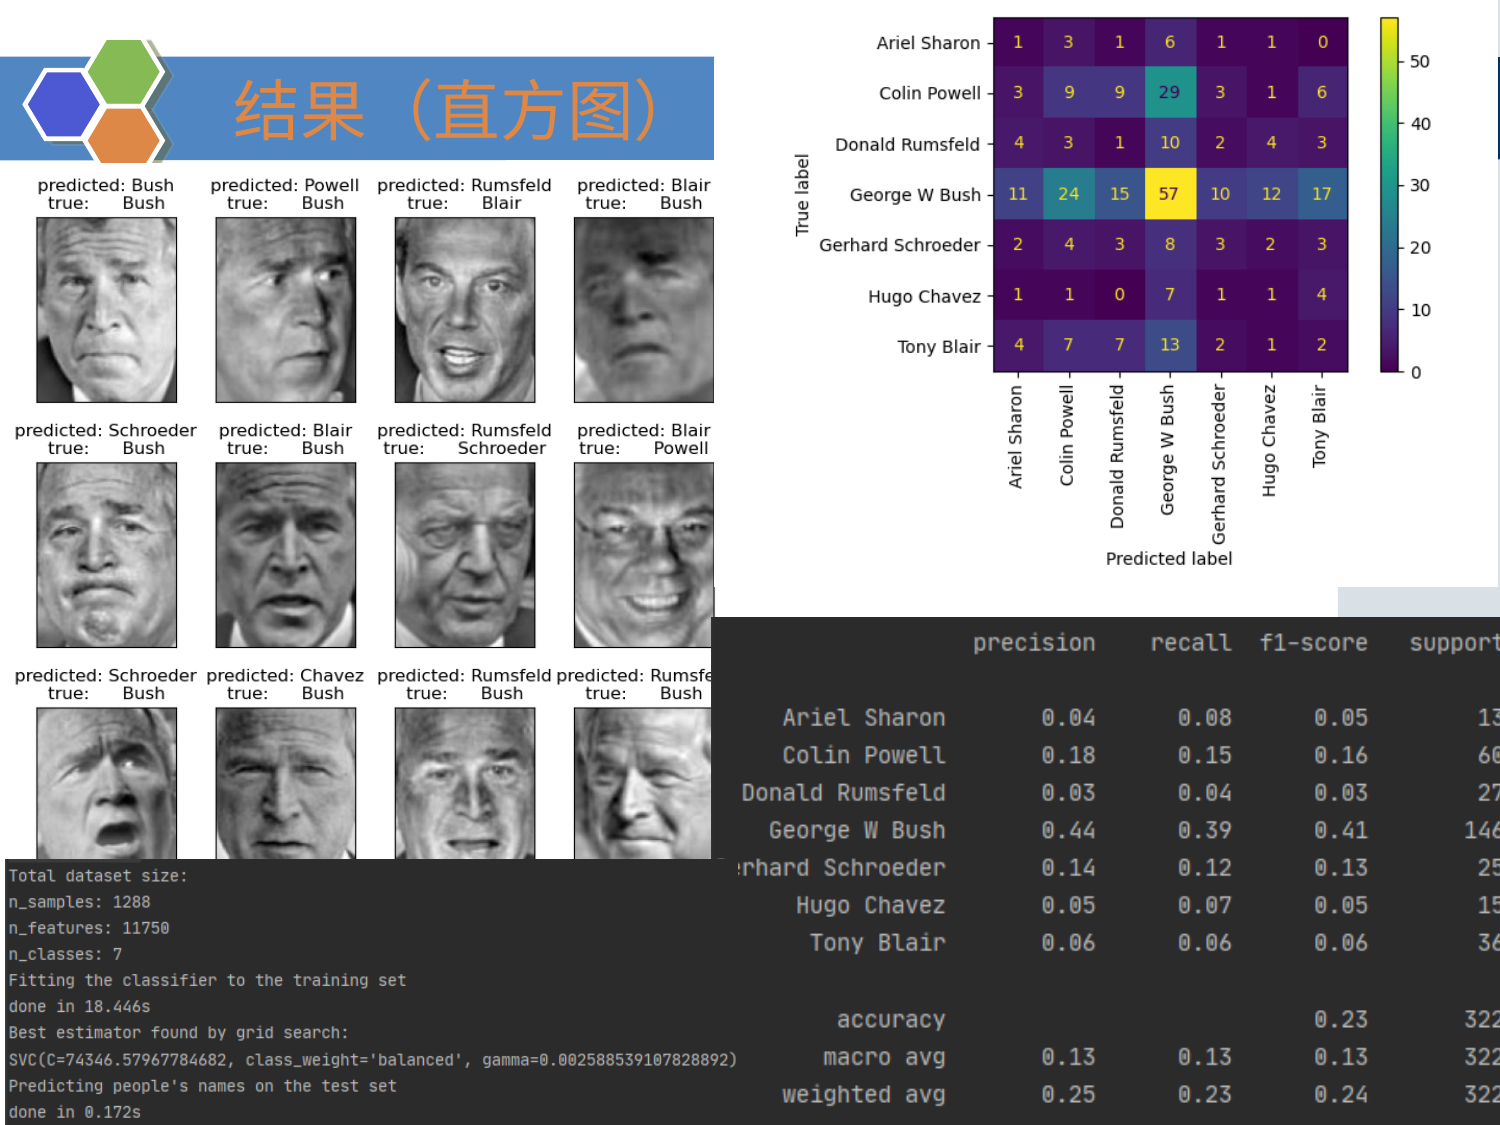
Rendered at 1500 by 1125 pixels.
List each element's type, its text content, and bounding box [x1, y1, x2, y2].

picture [0, 0, 1500, 1125]
title 结果（直方图） [187, 62, 714, 155]
